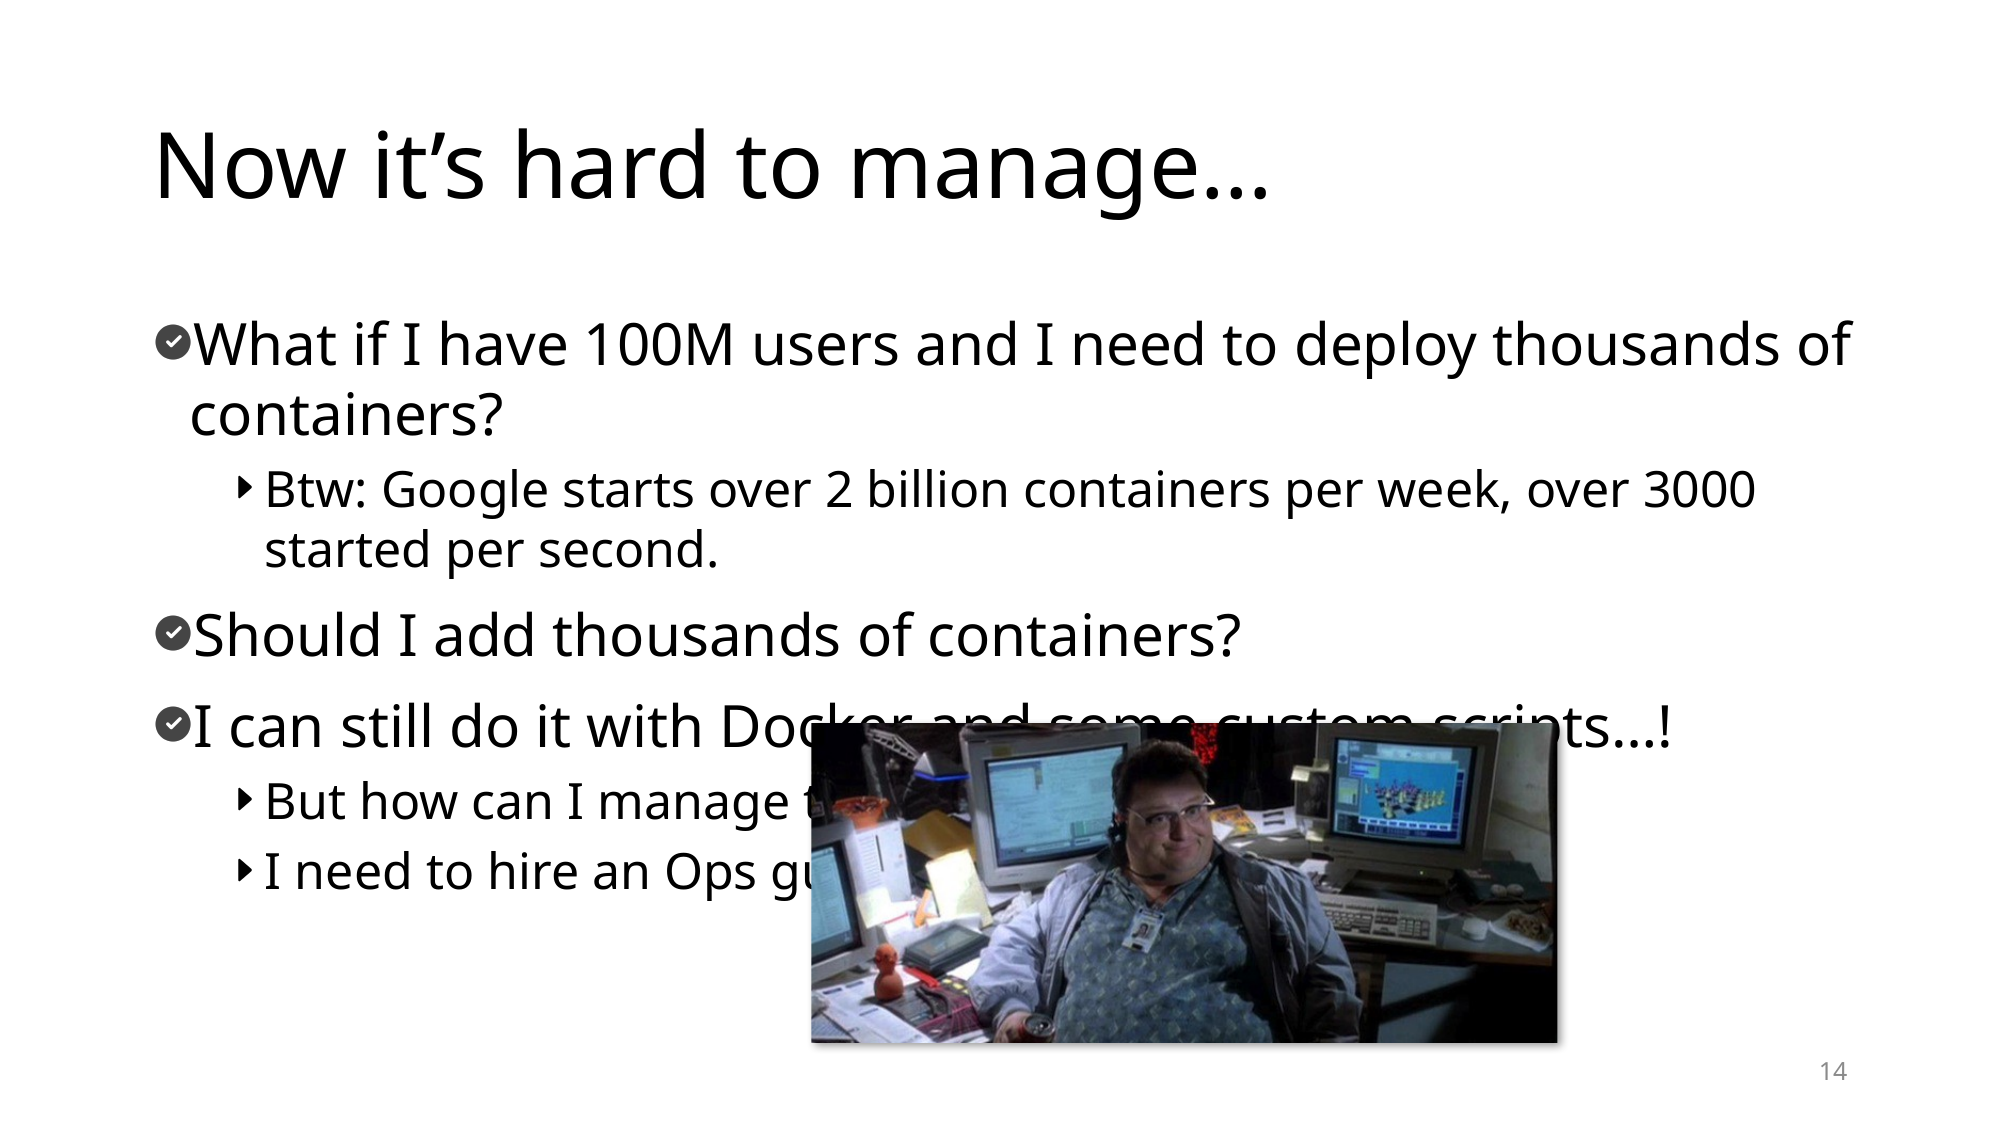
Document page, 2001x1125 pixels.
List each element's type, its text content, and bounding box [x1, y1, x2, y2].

picture [227, 469, 263, 505]
picture [152, 612, 194, 654]
picture [227, 781, 263, 817]
slide_number 14 [1412, 1042, 1863, 1103]
list What if I have 100M users and I need to deploy thousands of containers? Btw: Google starts over 2 billion containers per week, over 3000 started per second. Should I add thousands of containers? I can still do it with Docker and some custom scripts…! But how can I manage this? I need to hire an Ops guy! [137, 299, 1901, 1014]
title Now it’s hard to manage… [137, 59, 1863, 278]
picture [152, 703, 194, 745]
picture [227, 852, 263, 888]
picture [811, 723, 1558, 1043]
picture [152, 321, 194, 363]
